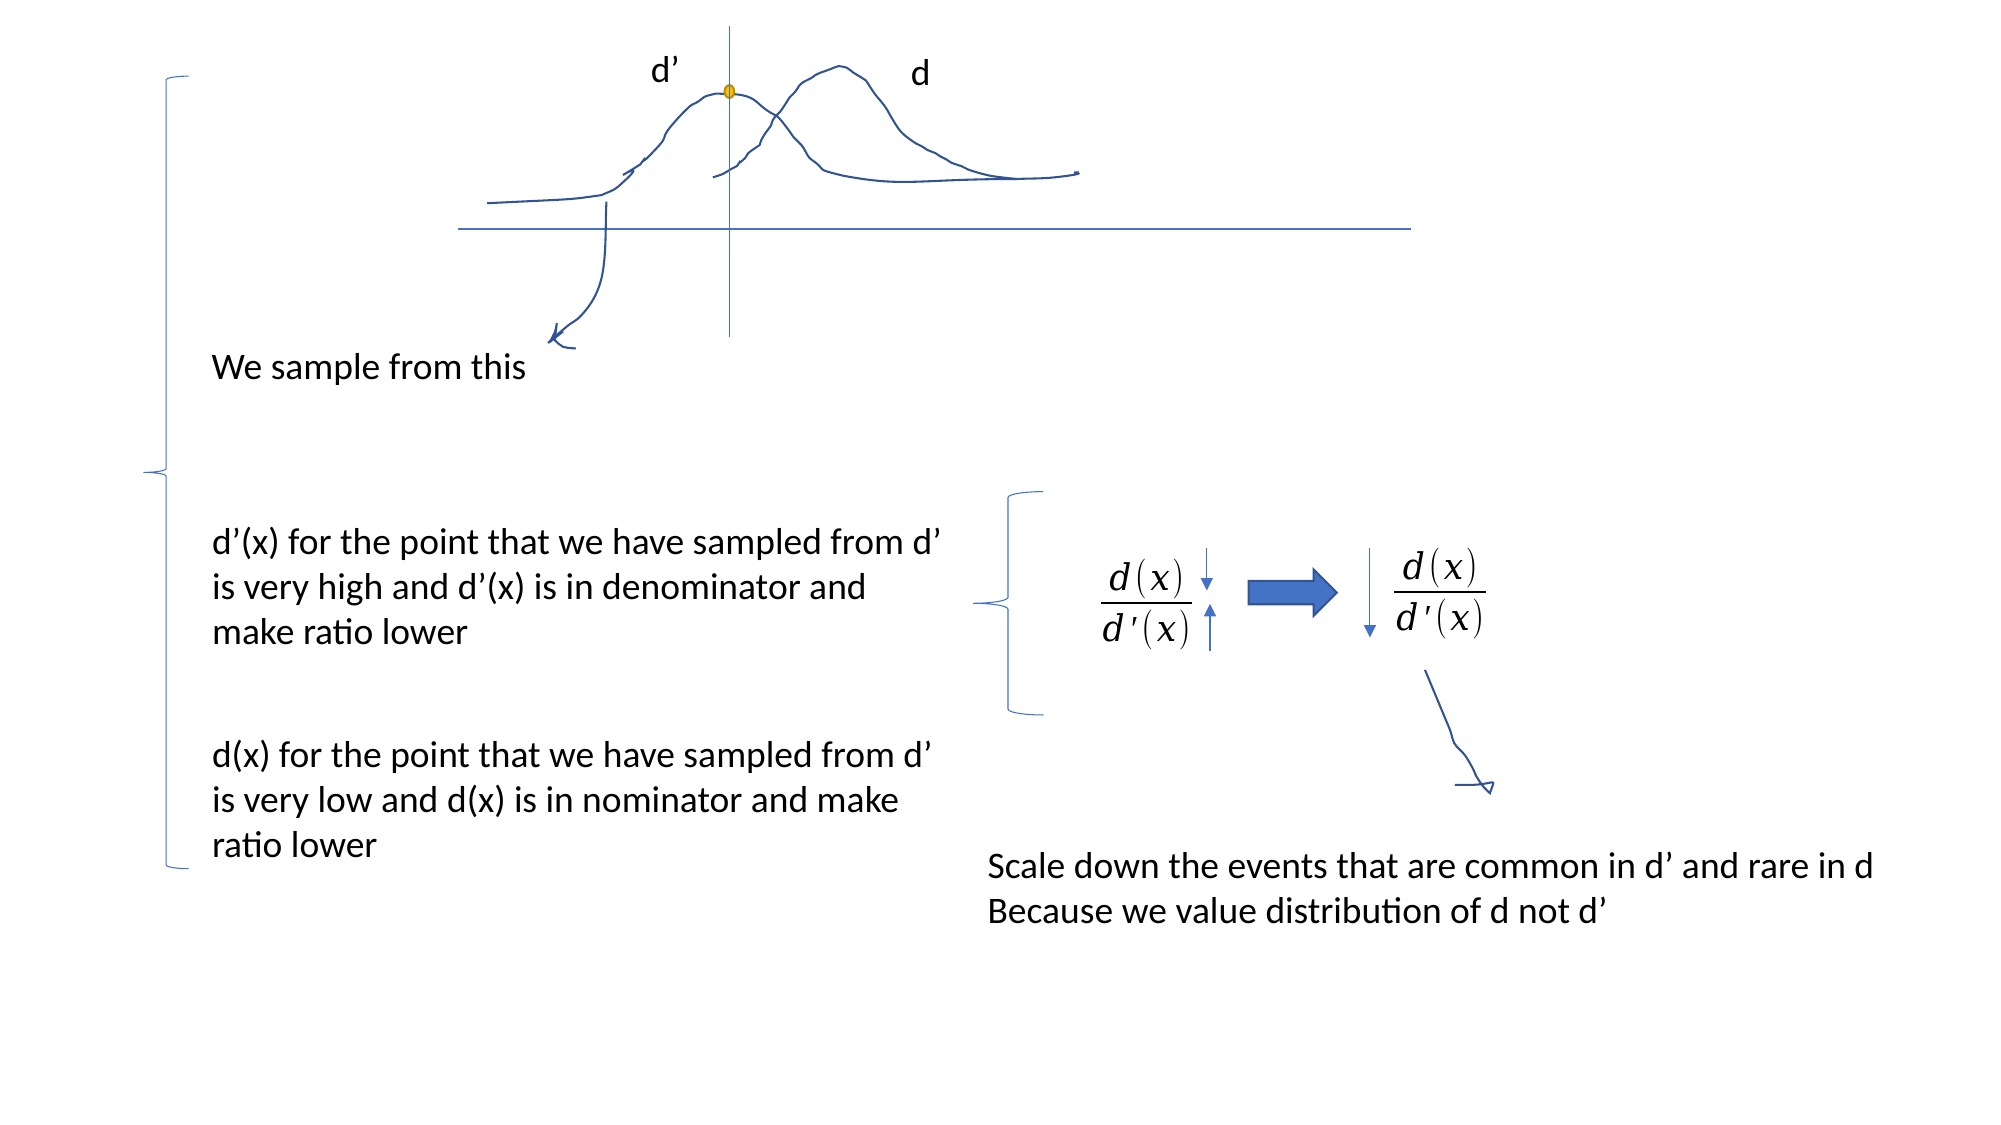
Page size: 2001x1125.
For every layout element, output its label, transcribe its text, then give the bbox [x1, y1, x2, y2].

text_box We sample from this [196, 334, 588, 395]
text_box Scale down the events that are common in d’ and rare in d Because we value distribution of d not d’ [972, 833, 1953, 938]
text_box [723, 84, 729, 99]
text_box [1247, 566, 1339, 619]
text_box [552, 230, 607, 334]
text_box [730, 176, 1015, 193]
text_box d(x) for the point that we have sampled from d’ is very low and d(x) is in nominator and make ratio lower [197, 723, 964, 873]
text_box [486, 92, 729, 205]
text_box [1424, 669, 1495, 796]
text_box [712, 169, 729, 179]
text_box d’(x) for the point that we have sampled from d’ is very high and d’(x) is in denominator and make ratio lower [197, 509, 964, 660]
text_box [972, 491, 1044, 716]
text_box [730, 65, 1081, 181]
text_box d’ [636, 37, 697, 98]
text_box [730, 84, 736, 99]
text_box [600, 201, 608, 228]
text_box [143, 75, 189, 870]
text_box [730, 93, 776, 167]
text_box d [895, 40, 942, 100]
